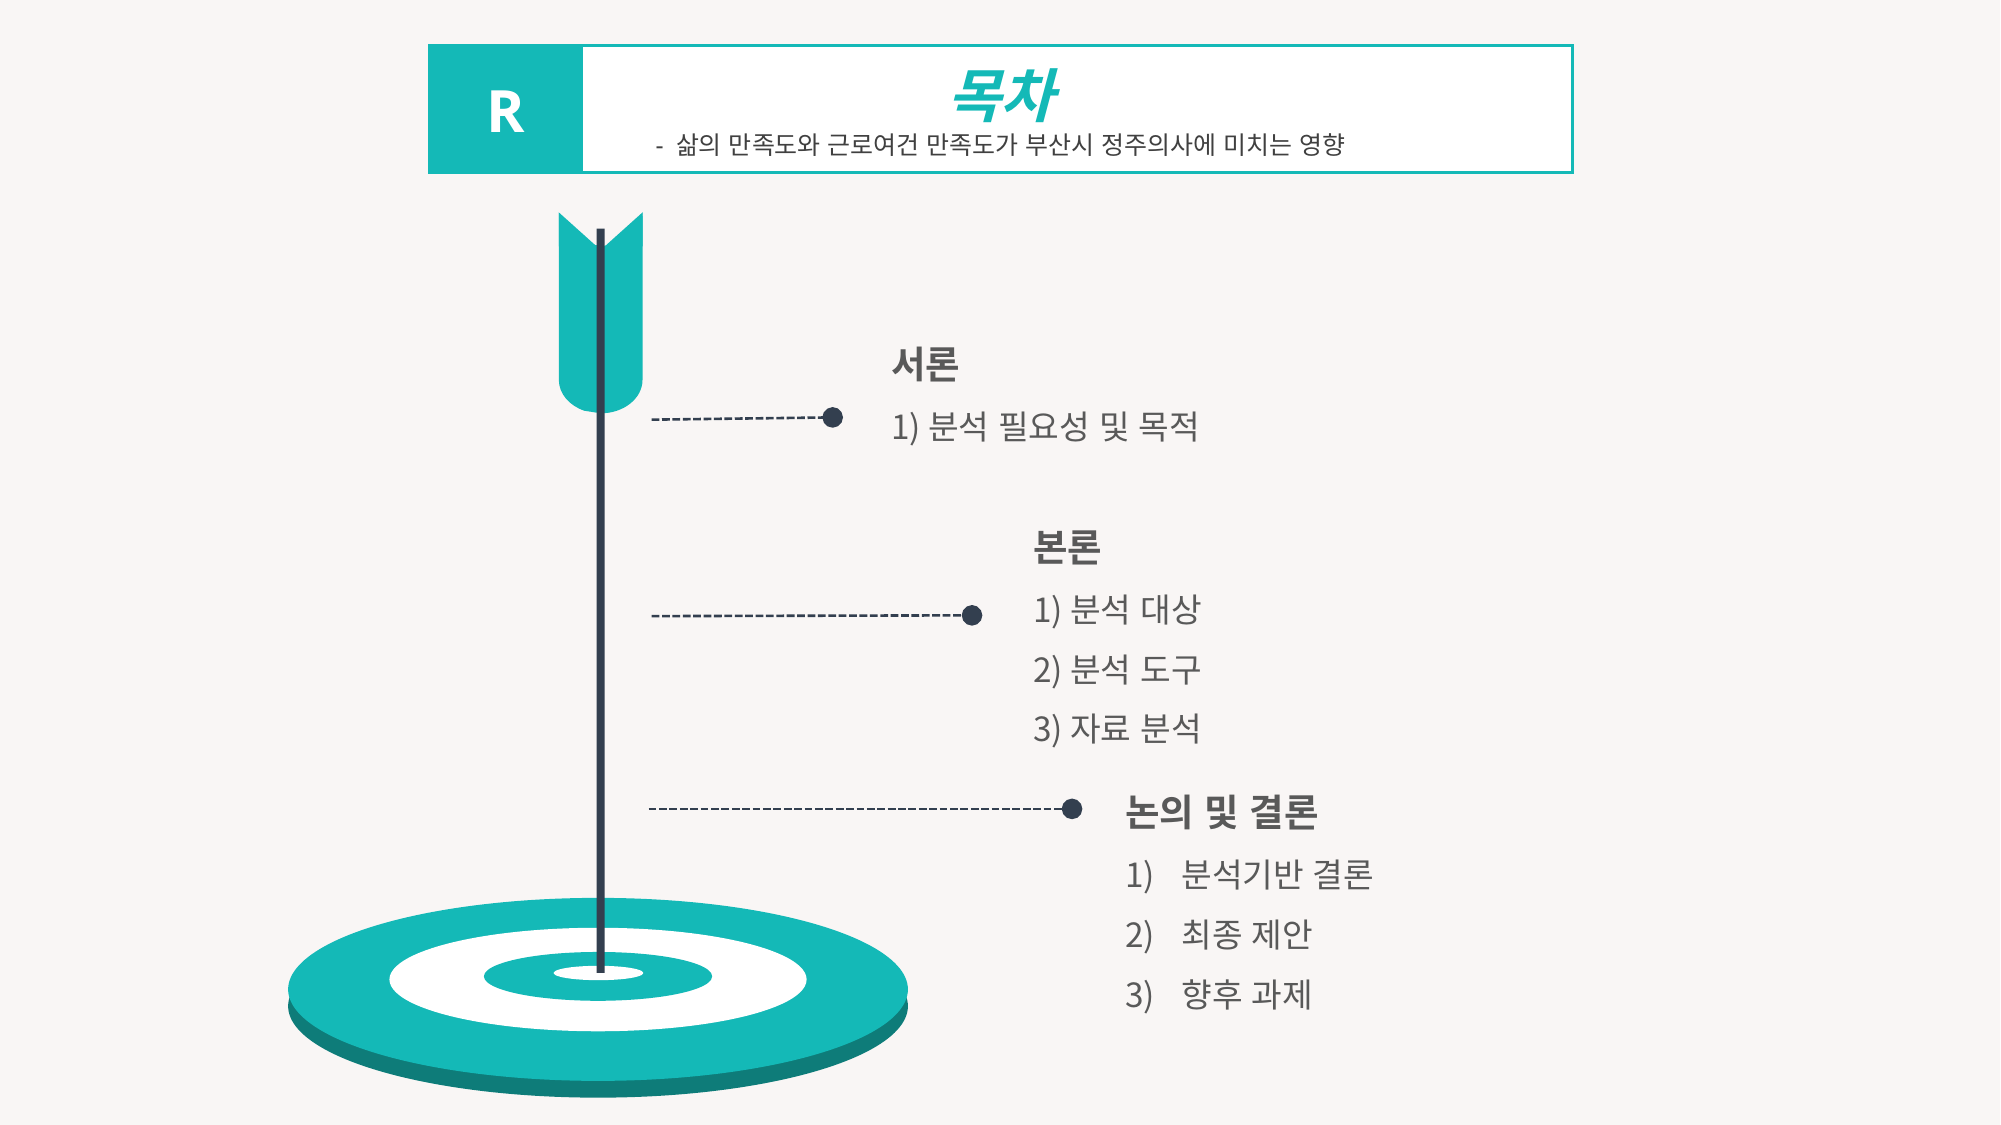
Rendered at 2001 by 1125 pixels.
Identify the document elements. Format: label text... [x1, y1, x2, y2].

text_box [288, 897, 908, 1098]
text_box 본론 분석 대상 분석 도구 자료 분석 [1018, 494, 1434, 756]
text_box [558, 212, 643, 974]
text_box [429, 45, 1573, 173]
text_box 서론 분석 필요성 및 목적 [876, 311, 1292, 454]
text_box 논의 및 결론 분석기반 결론 최종 제안 향후 과제 [1110, 759, 1526, 1022]
